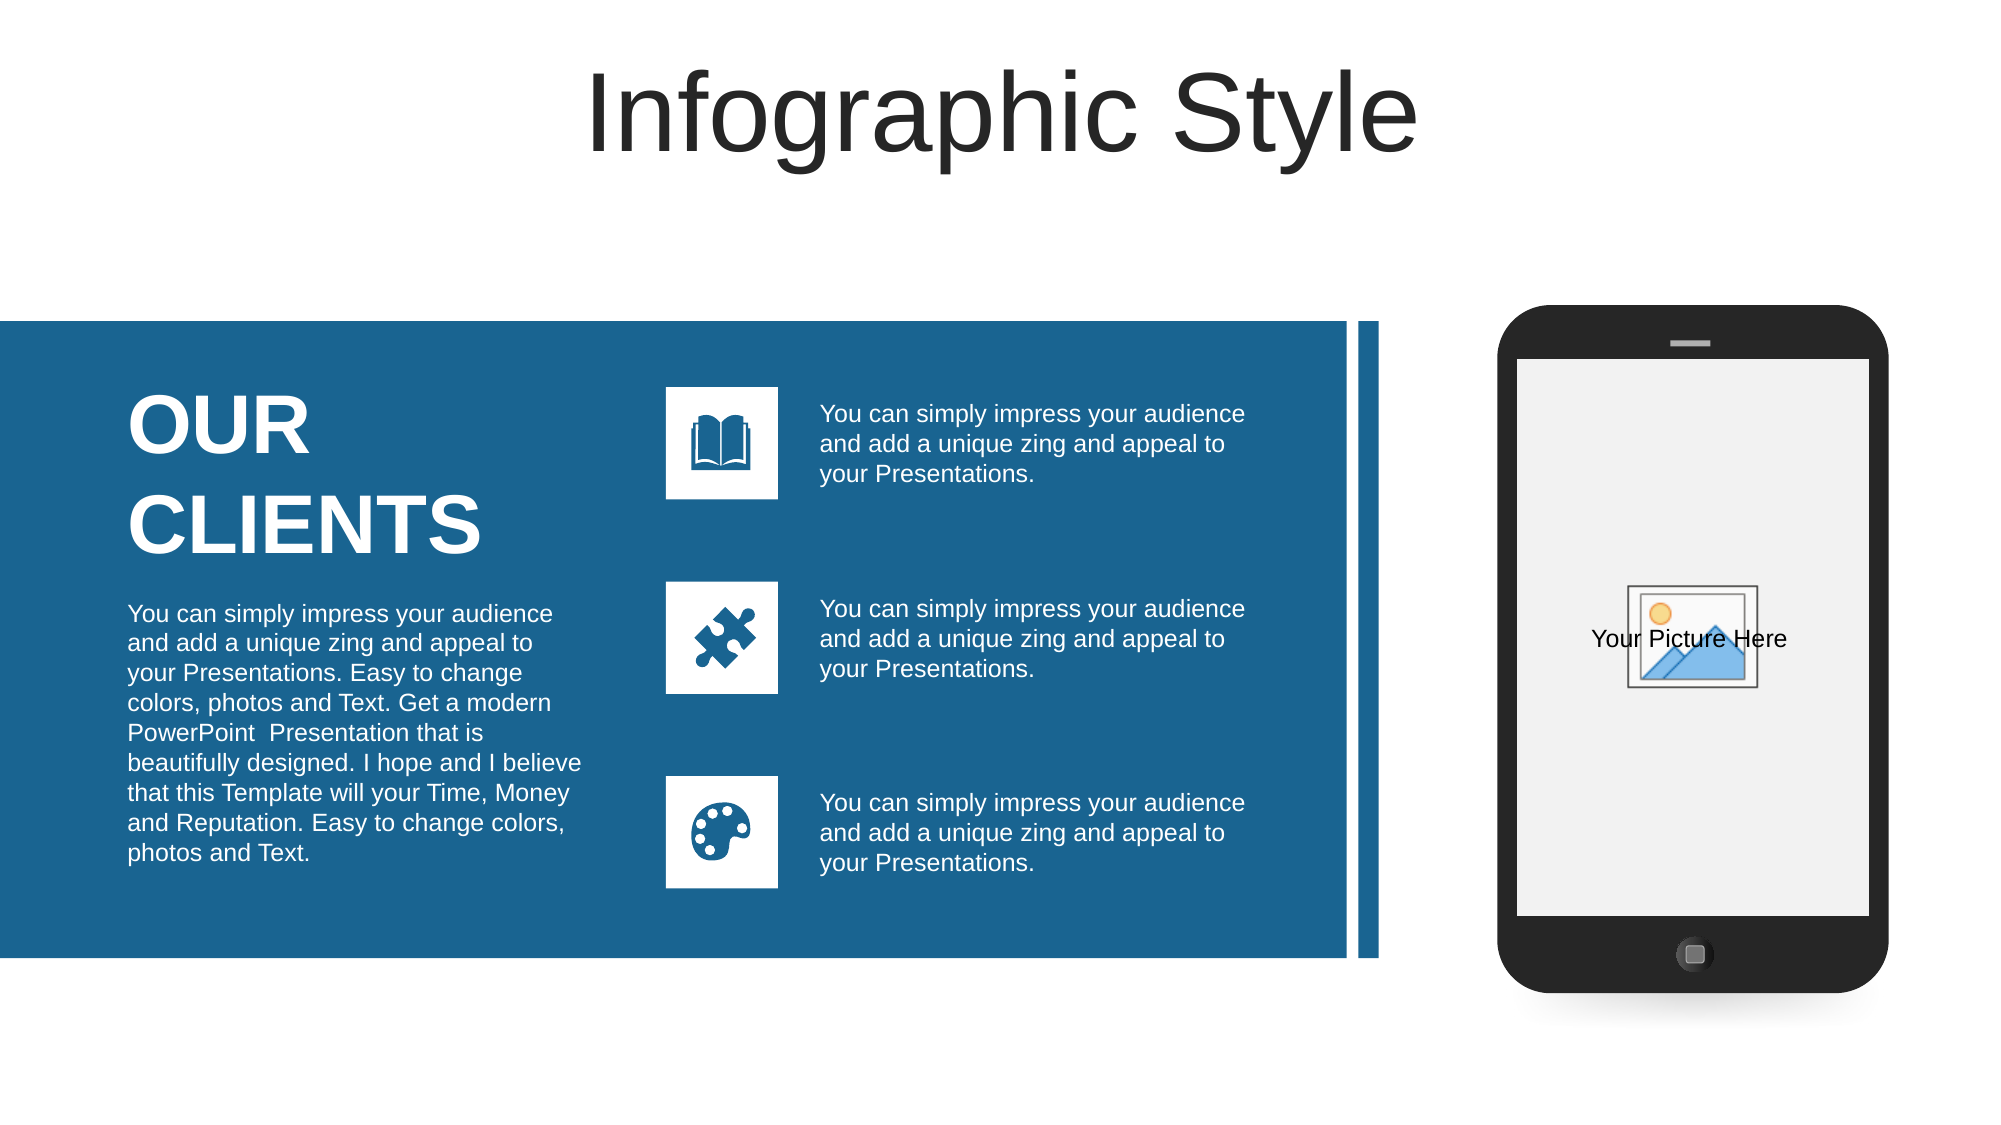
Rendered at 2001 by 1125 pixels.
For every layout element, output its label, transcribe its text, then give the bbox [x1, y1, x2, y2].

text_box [0, 321, 1379, 959]
list Infographic Style [53, 55, 1952, 175]
picture [1516, 358, 1870, 916]
